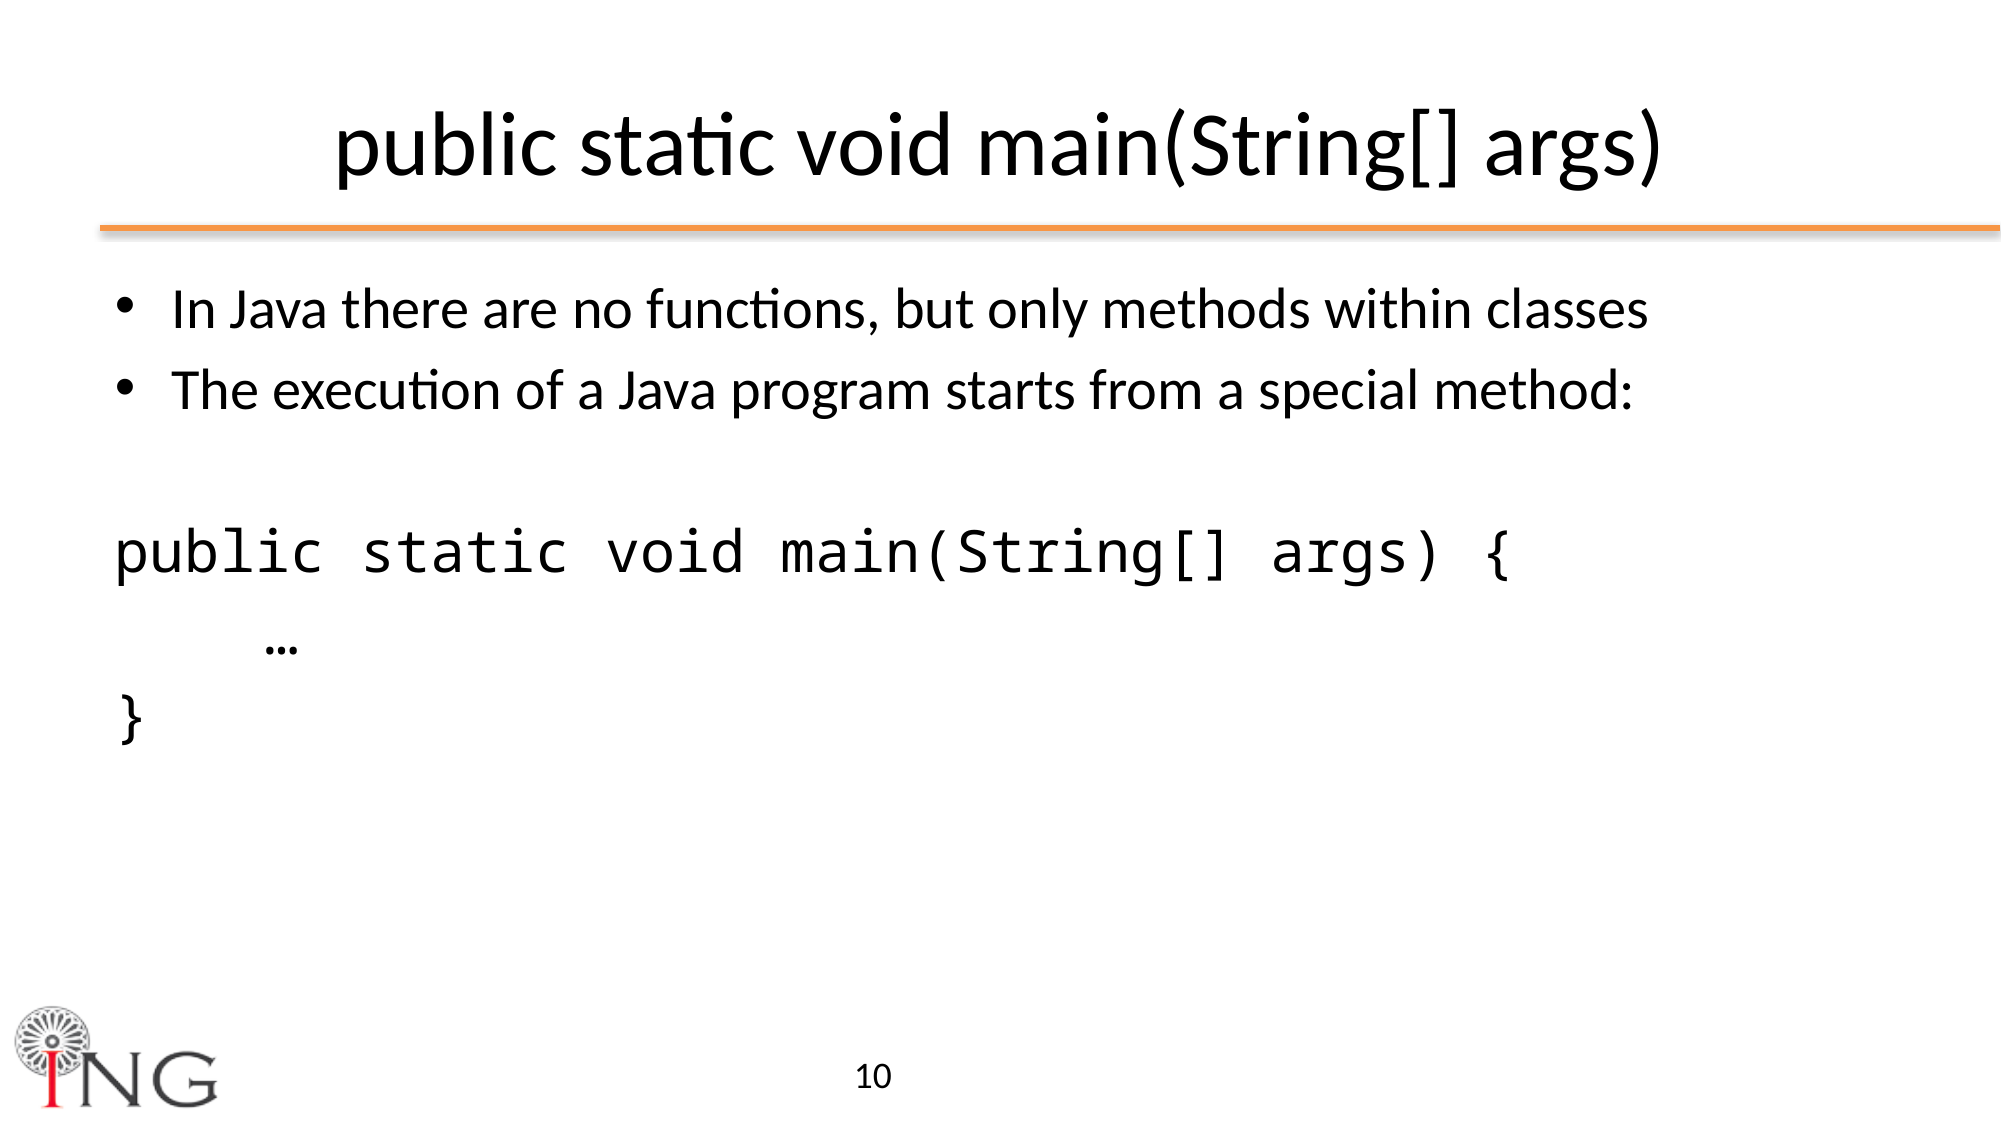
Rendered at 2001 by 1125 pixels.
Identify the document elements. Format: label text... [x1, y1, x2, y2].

list In Java there are no functions, but only methods within classes The execution of a Java program starts from a special method: public static void main(String[] args) { … } [99, 262, 1900, 1005]
title public static void main(String[] args) [99, 45, 1900, 233]
picture [0, 987, 244, 1125]
slide_number 10 [839, 1043, 1900, 1104]
